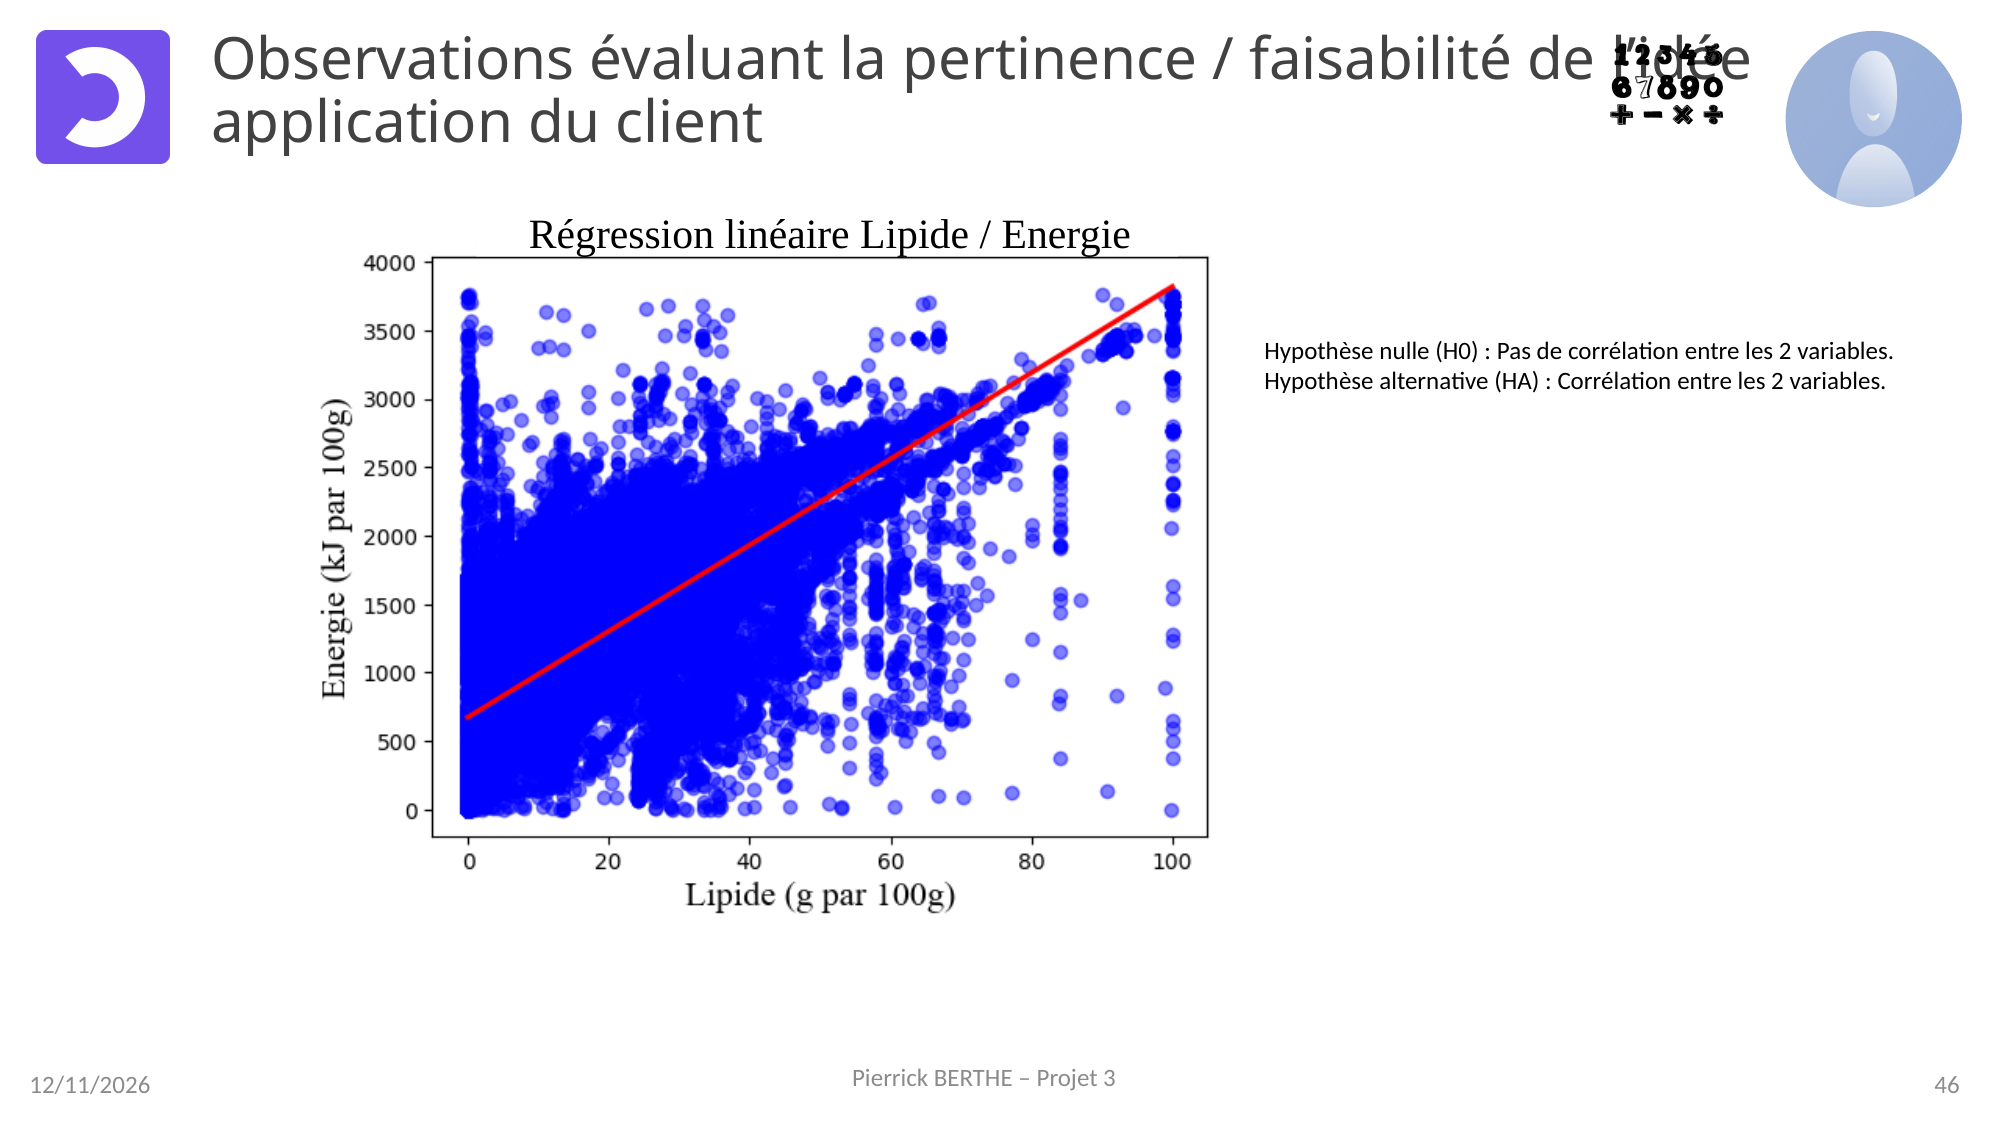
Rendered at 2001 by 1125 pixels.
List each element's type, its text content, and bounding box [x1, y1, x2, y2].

picture [1607, 41, 1726, 127]
text_box Observations évaluant la pertinence / faisabilité de l’idée application du client [196, 34, 1800, 163]
picture [36, 30, 170, 164]
picture [1797, 30, 1962, 208]
text_box Hypothèse nulle (H0) : Pas de corrélation entre les 2 variables. Hypothèse alternative (HA) : Corrélation entre les 2 variables. [1249, 327, 1949, 402]
picture [307, 196, 1225, 929]
